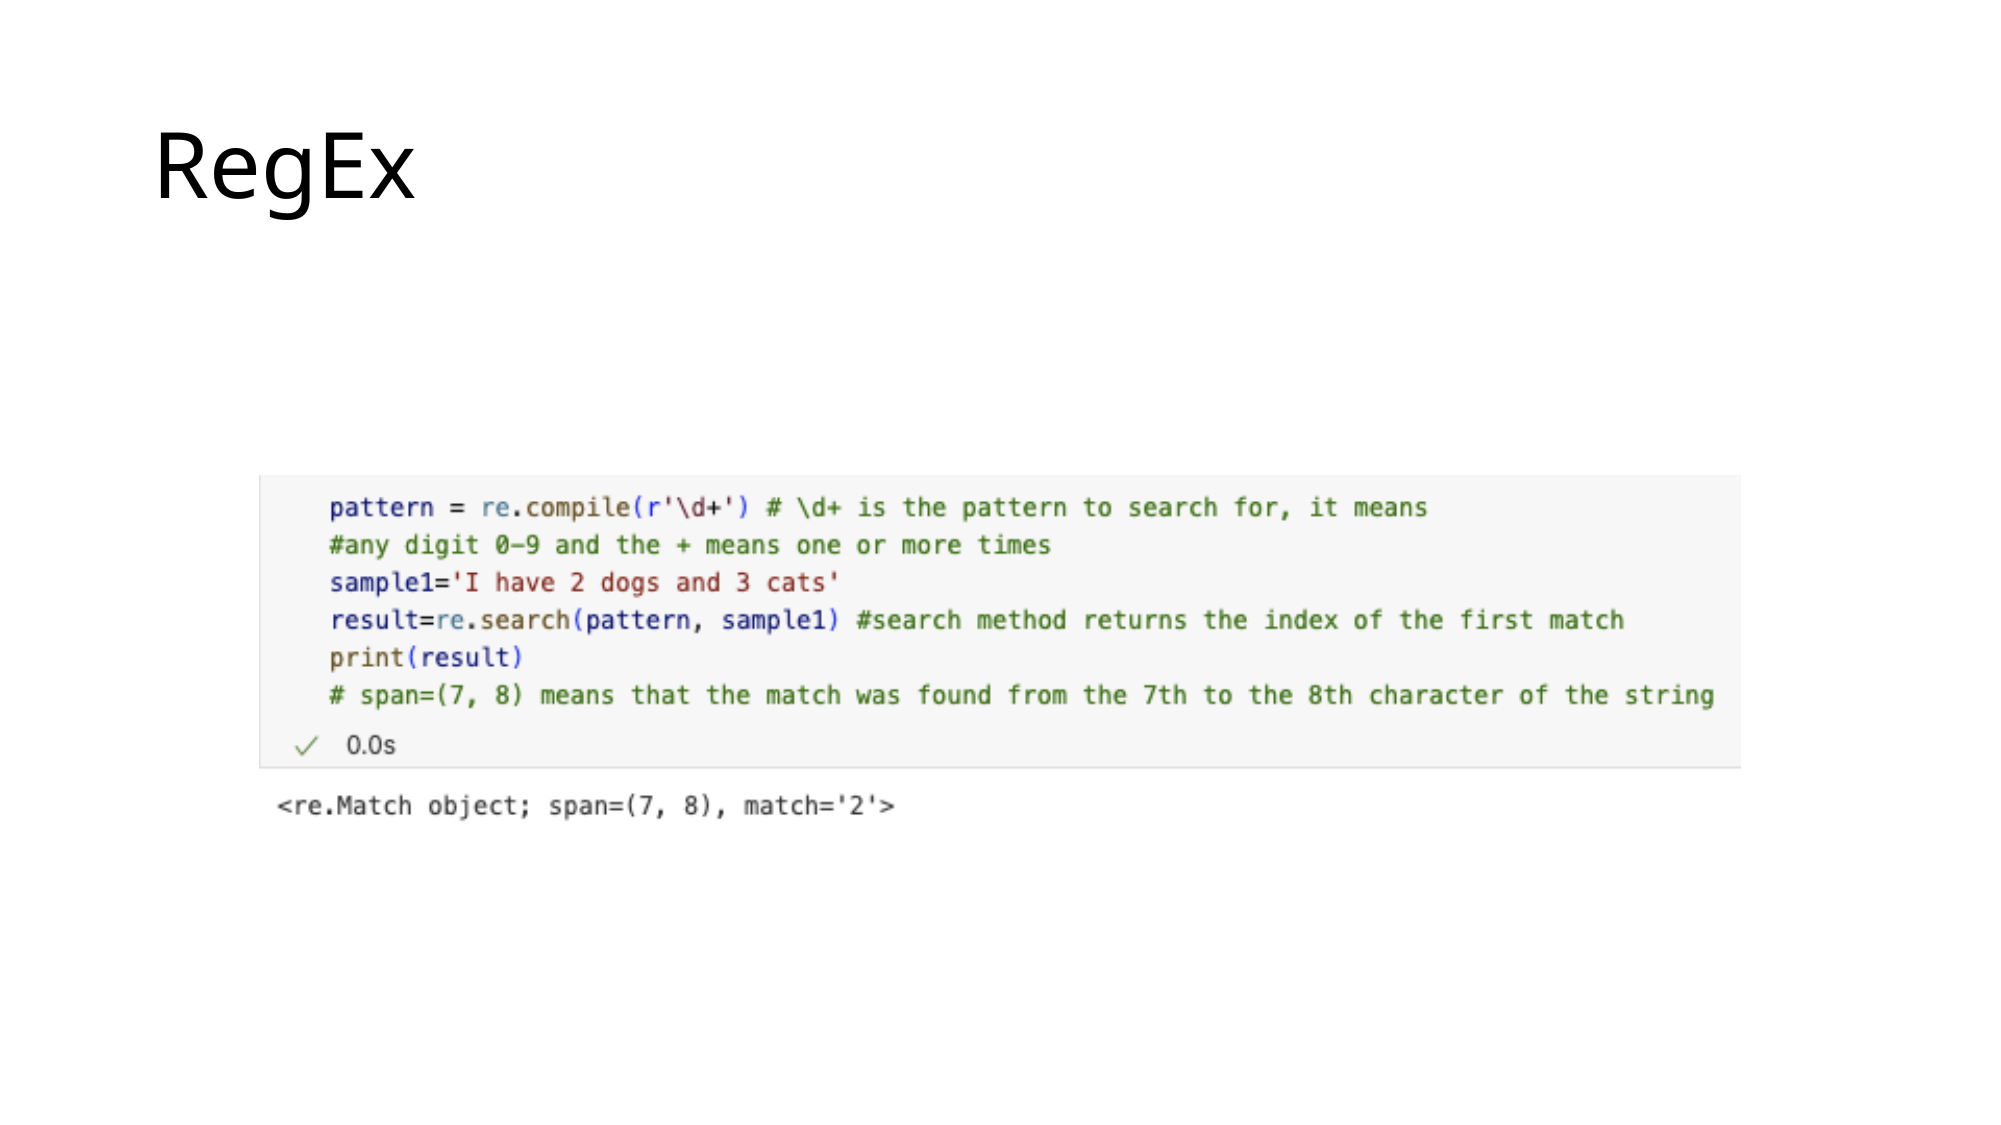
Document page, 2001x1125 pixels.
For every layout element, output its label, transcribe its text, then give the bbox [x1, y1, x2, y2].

title RegEx [137, 59, 1863, 278]
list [259, 475, 1741, 838]
